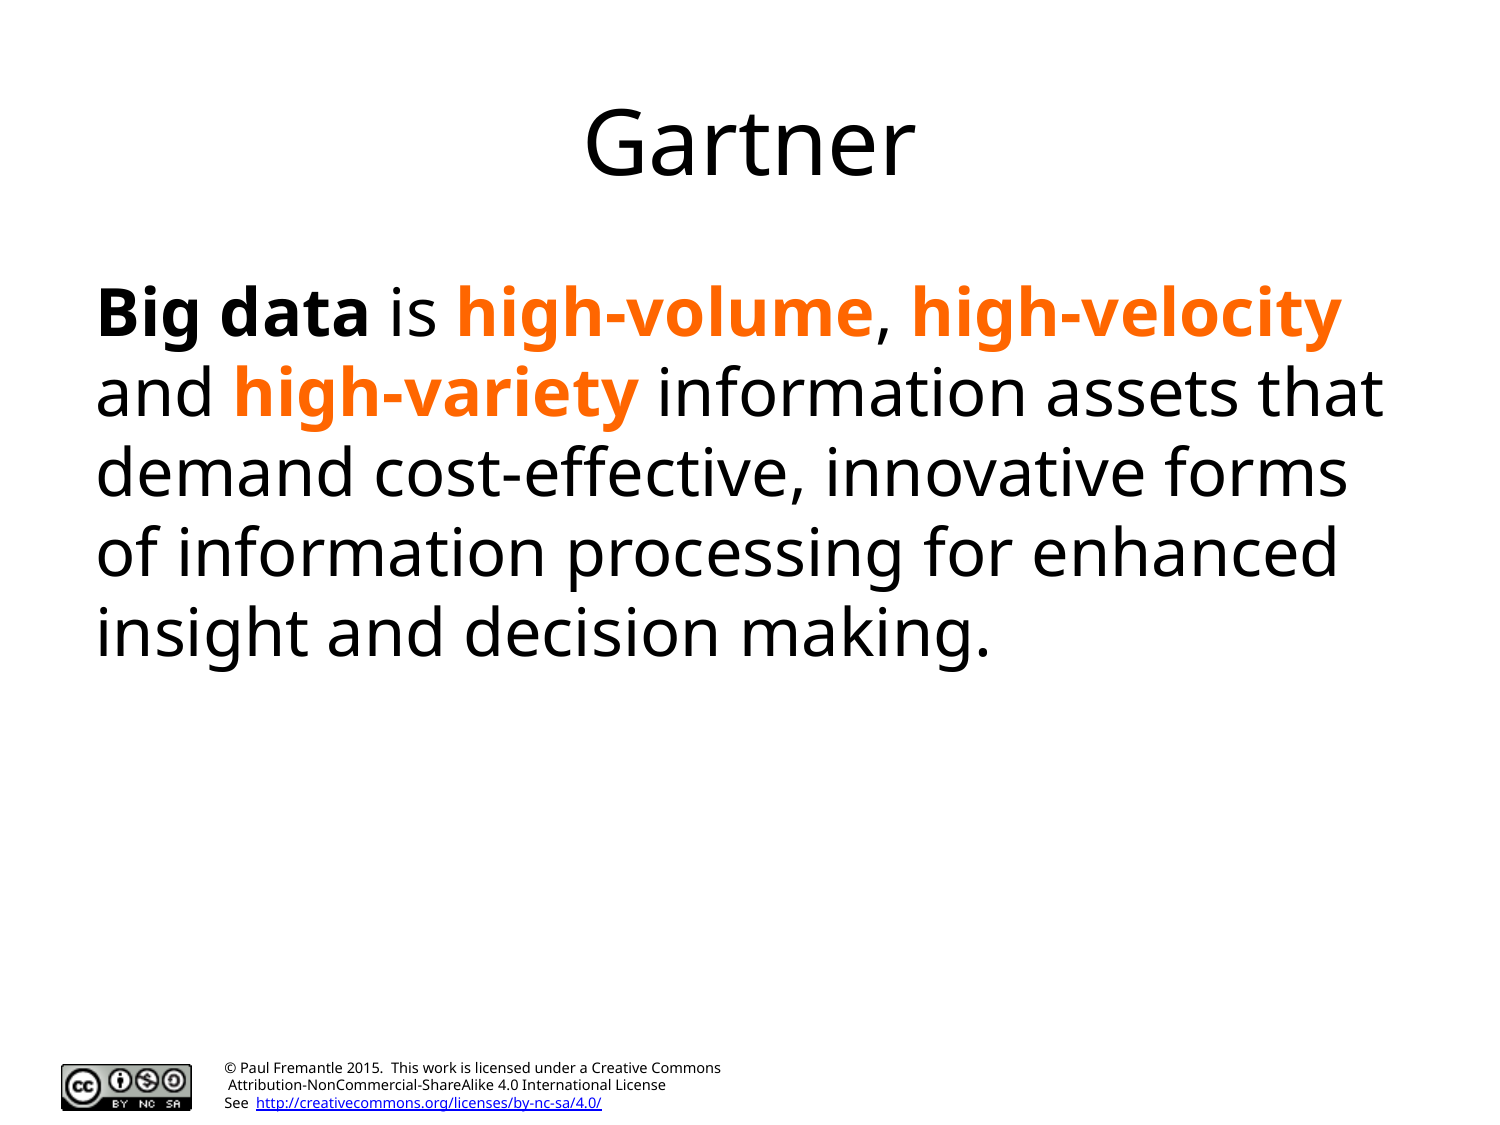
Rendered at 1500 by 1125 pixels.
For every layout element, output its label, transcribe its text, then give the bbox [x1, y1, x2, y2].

picture [61, 1064, 192, 1111]
title Gartner [75, 45, 1425, 233]
list Big data is high-volume, high-velocity and high-variety information assets that demand cost-effective, innovative forms of information processing for enhanced insight and decision making. [61, 262, 1412, 1005]
